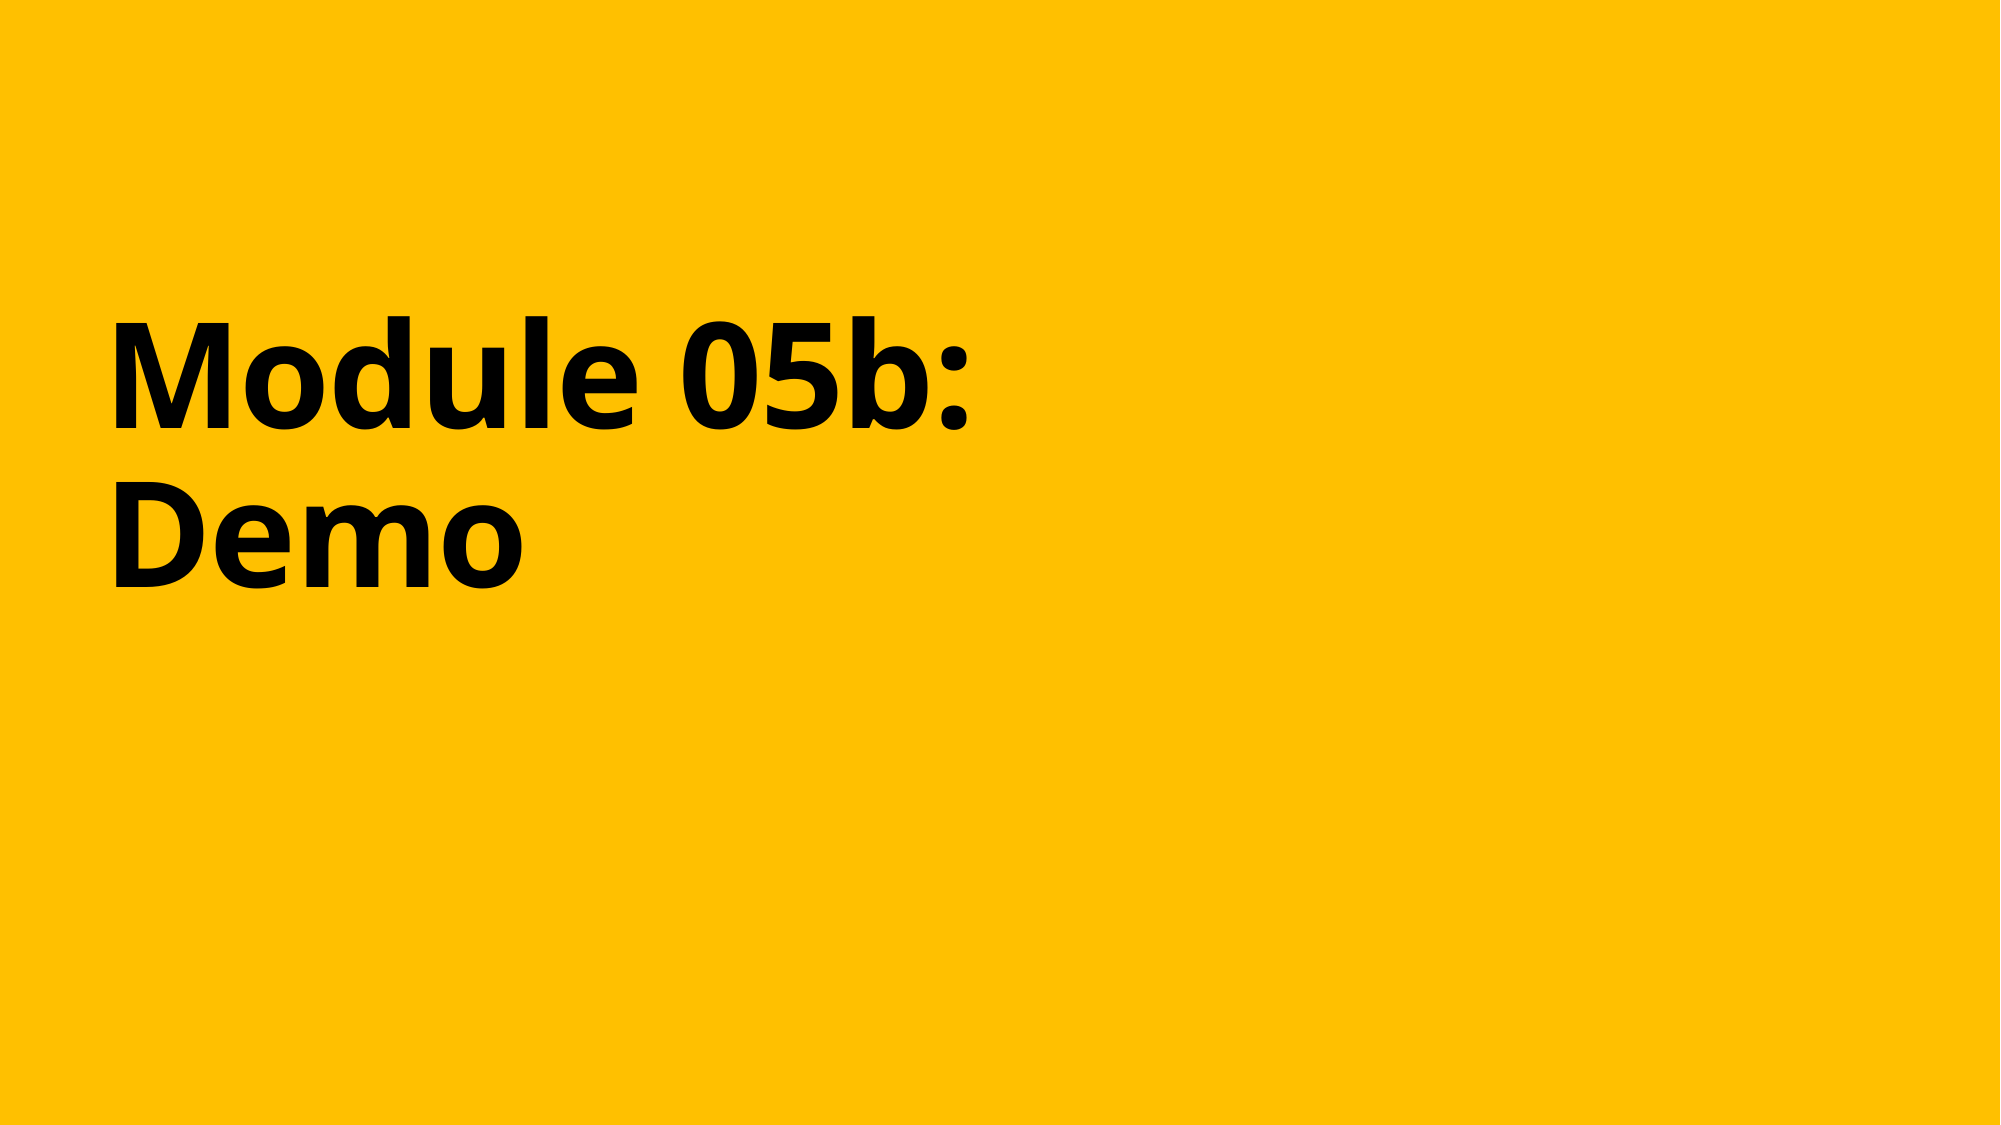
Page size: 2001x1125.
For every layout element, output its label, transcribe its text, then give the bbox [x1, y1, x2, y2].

text_box Module 05b: Demo [88, 286, 2000, 634]
